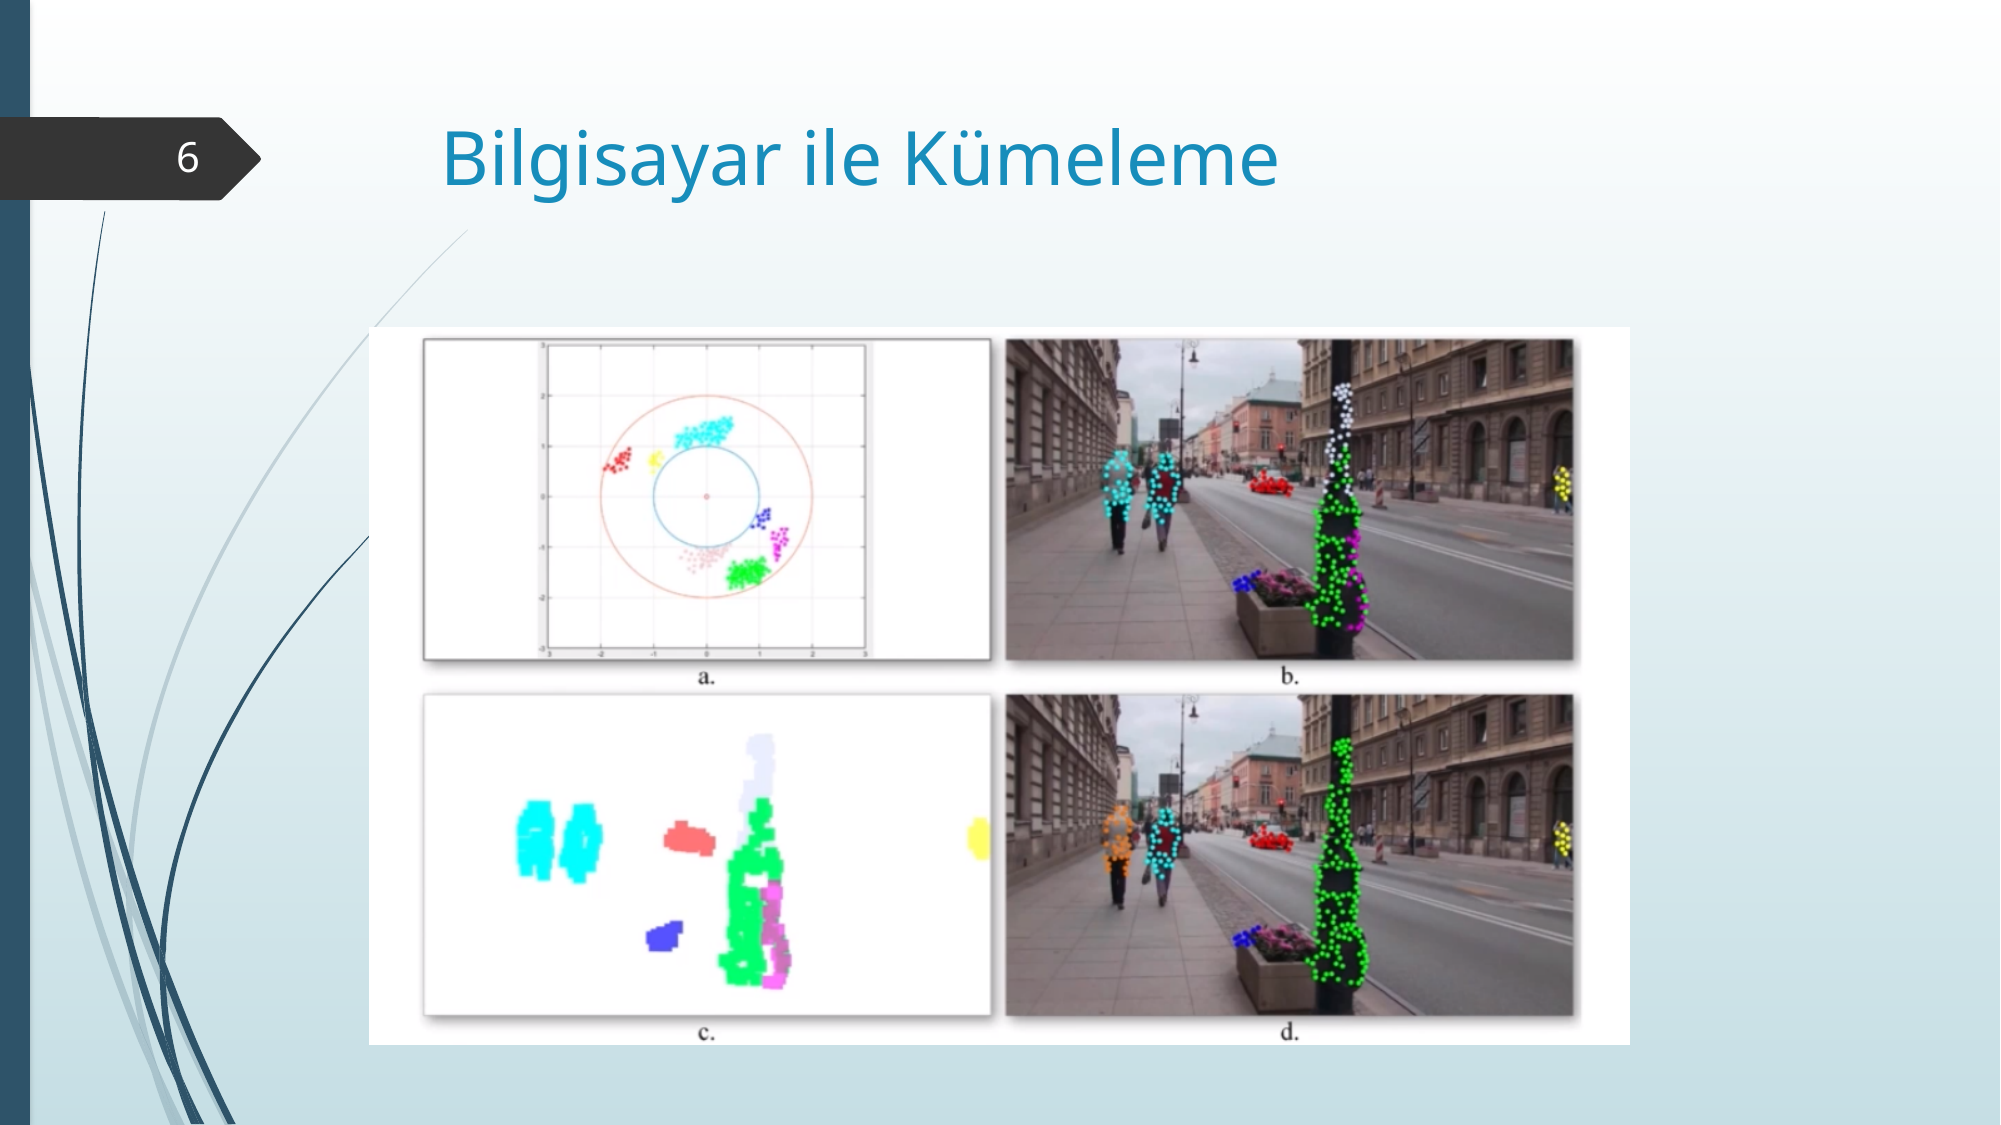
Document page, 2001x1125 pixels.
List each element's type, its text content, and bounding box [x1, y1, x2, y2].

title Bilgisayar ile Kümeleme [425, 102, 1888, 313]
picture [369, 327, 1631, 1046]
slide_number 6 [87, 129, 216, 190]
